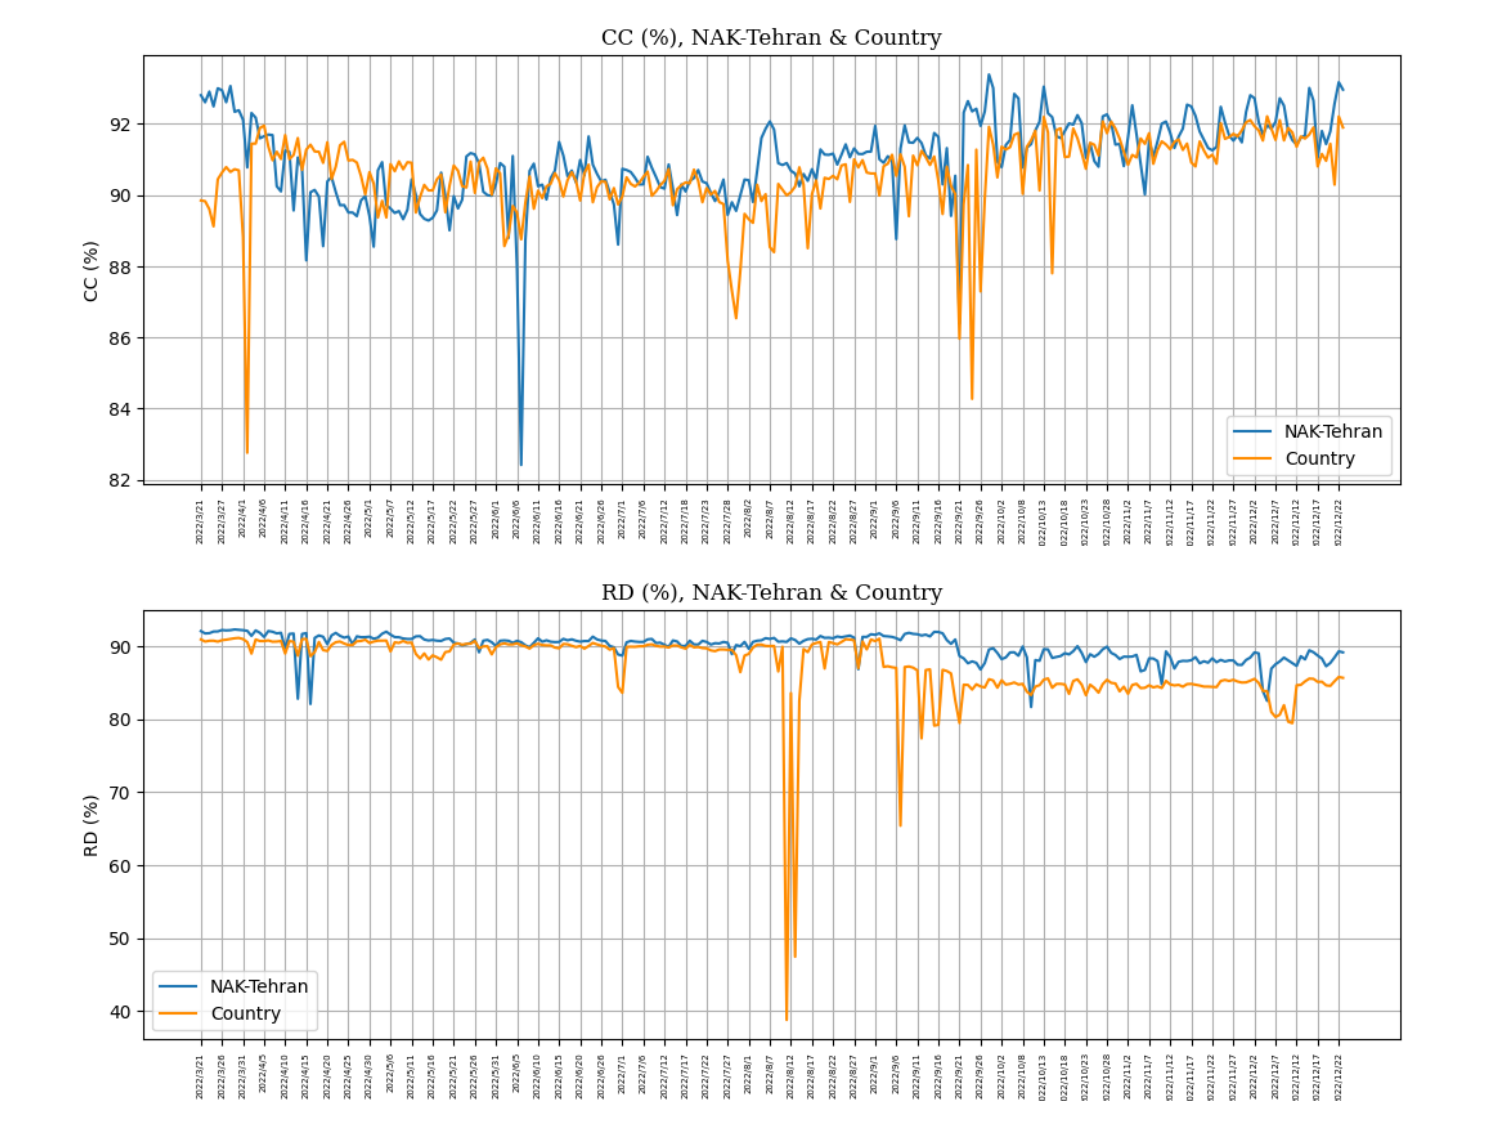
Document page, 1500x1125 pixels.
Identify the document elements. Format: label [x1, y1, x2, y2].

picture [70, 14, 1421, 547]
picture [70, 569, 1421, 1102]
